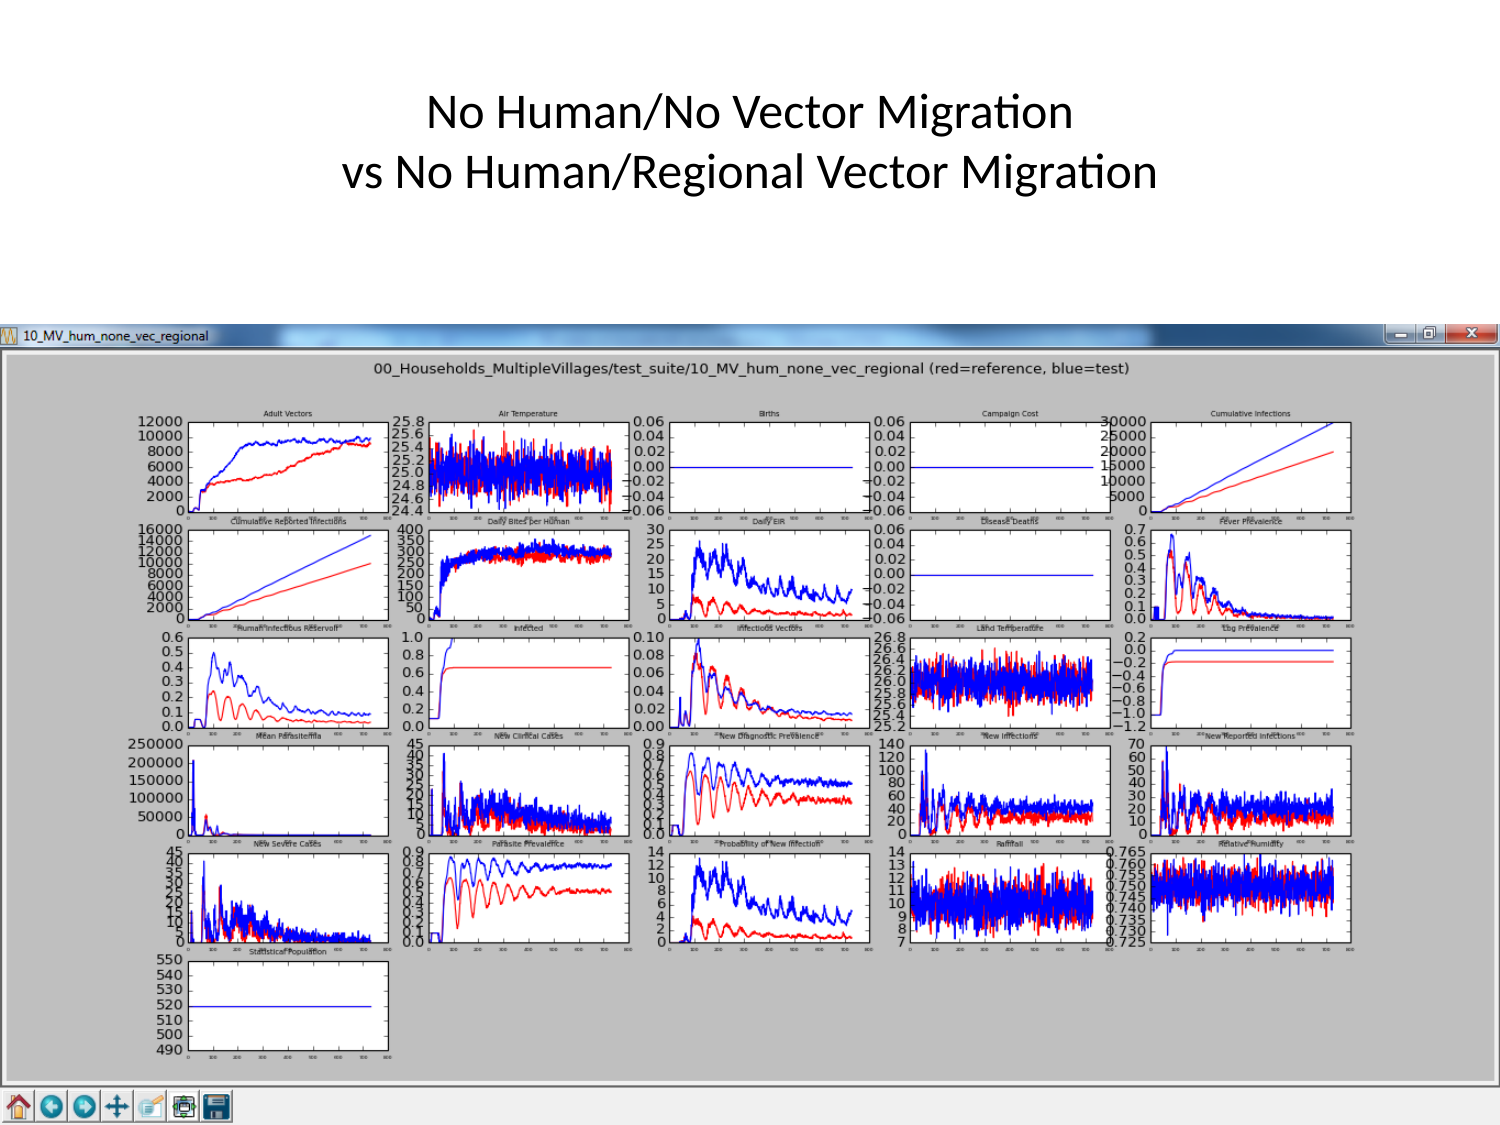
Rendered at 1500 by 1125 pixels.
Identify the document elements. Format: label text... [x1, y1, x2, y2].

title No Human/No Vector Migration vs No Human/Regional Vector Migration [75, 45, 1425, 233]
picture [0, 324, 1500, 1125]
